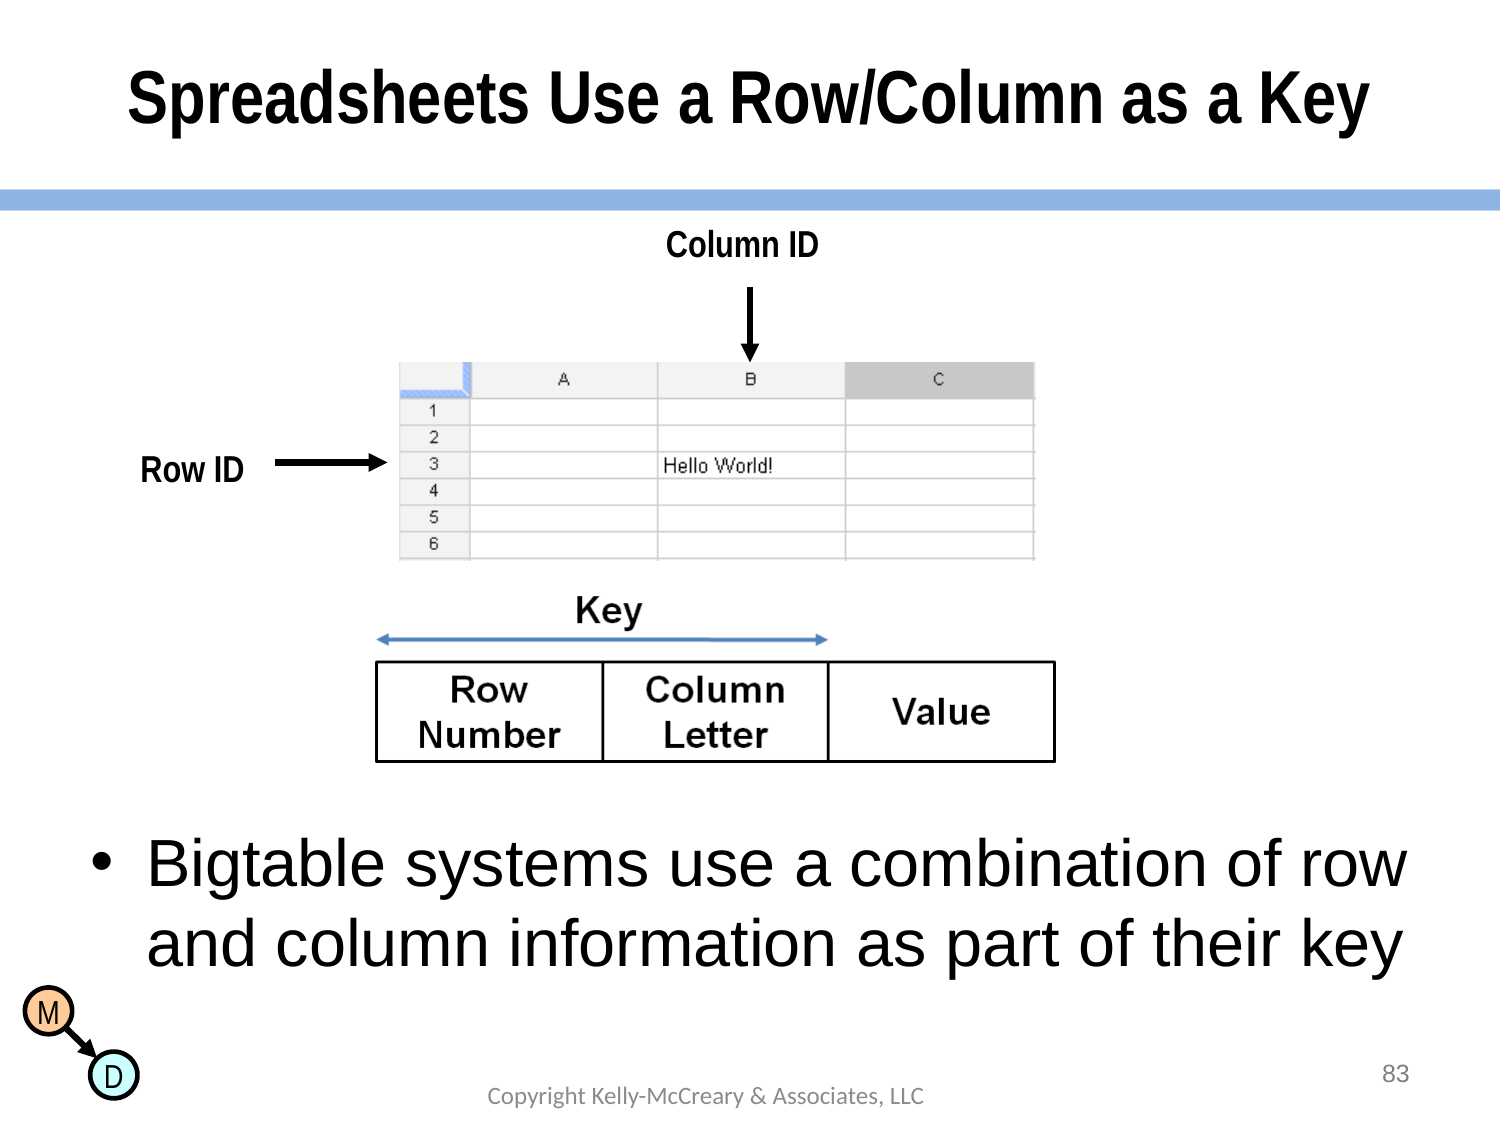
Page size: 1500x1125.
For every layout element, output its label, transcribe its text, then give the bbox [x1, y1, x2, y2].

text_box Column ID [651, 212, 835, 273]
footer Copyright Kelly-McCreary & Associates, LLC [362, 1065, 1050, 1125]
text_box Row ID [125, 437, 260, 498]
picture [399, 362, 1037, 562]
picture [362, 574, 1057, 765]
slide_number 83 [1337, 1042, 1425, 1103]
title Spreadsheets Use a Row/Column as a Key [75, 0, 1425, 188]
list Bigtable systems use a combination of row and column information as part of their key [75, 812, 1425, 1005]
